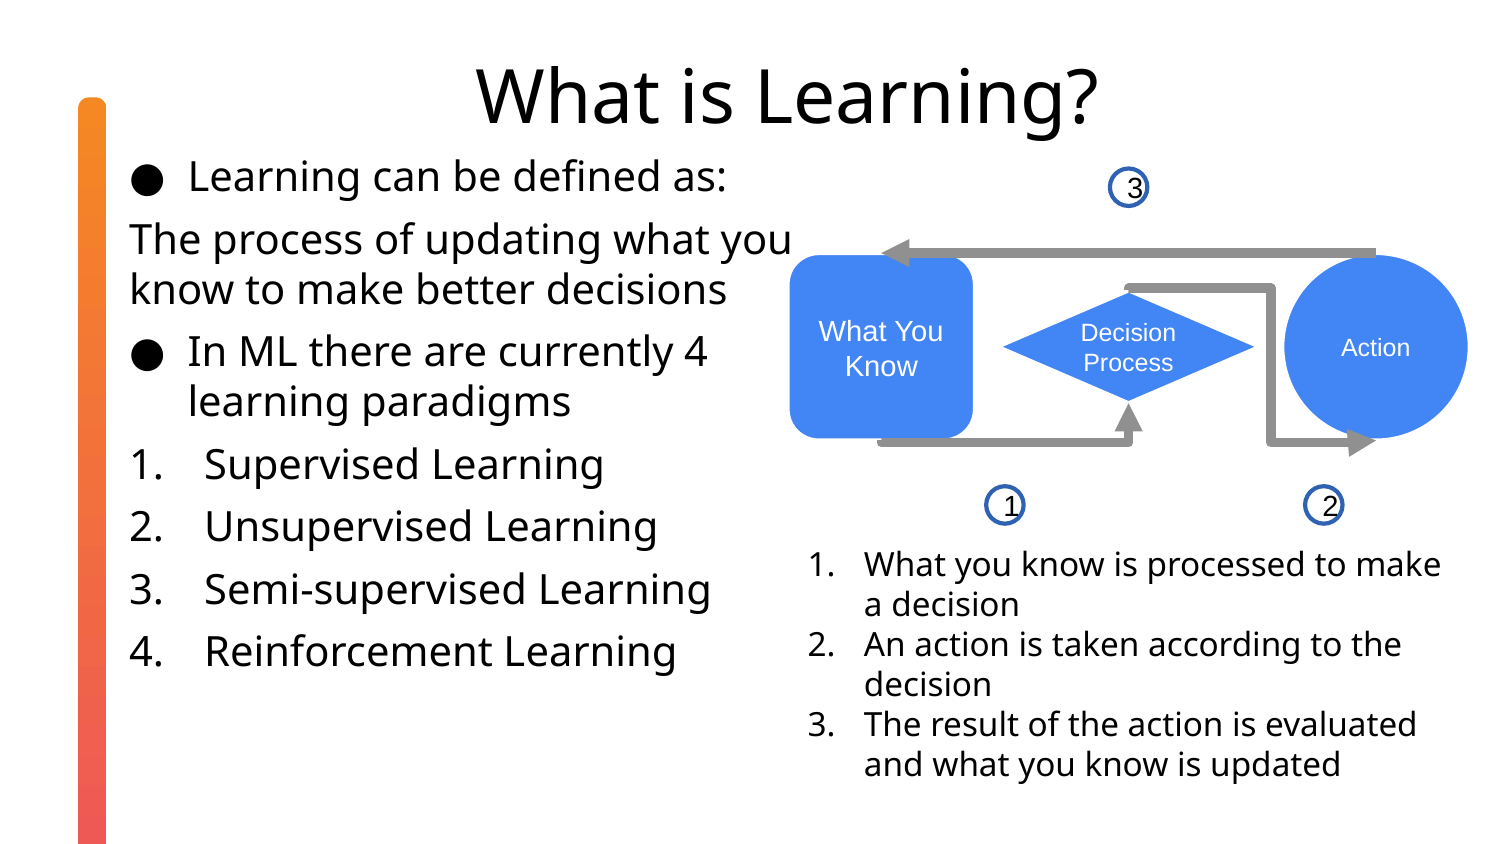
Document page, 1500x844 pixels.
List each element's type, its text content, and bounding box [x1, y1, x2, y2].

text_box What is Learning? [112, 37, 1463, 150]
text_box Learning can be defined as: The process of updating what you know to make better decisions In ML there are currently 4 learning paradigms Supervised Learning Unsupervised Learning Semi-supervised Learning Reinforcement Learning [112, 150, 825, 676]
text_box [787, 168, 1470, 524]
text_box [78, 97, 107, 844]
text_box What you know is processed to make a decision An action is taken according to the decision The result of the action is evaluated and what you know is updated [791, 543, 1470, 784]
